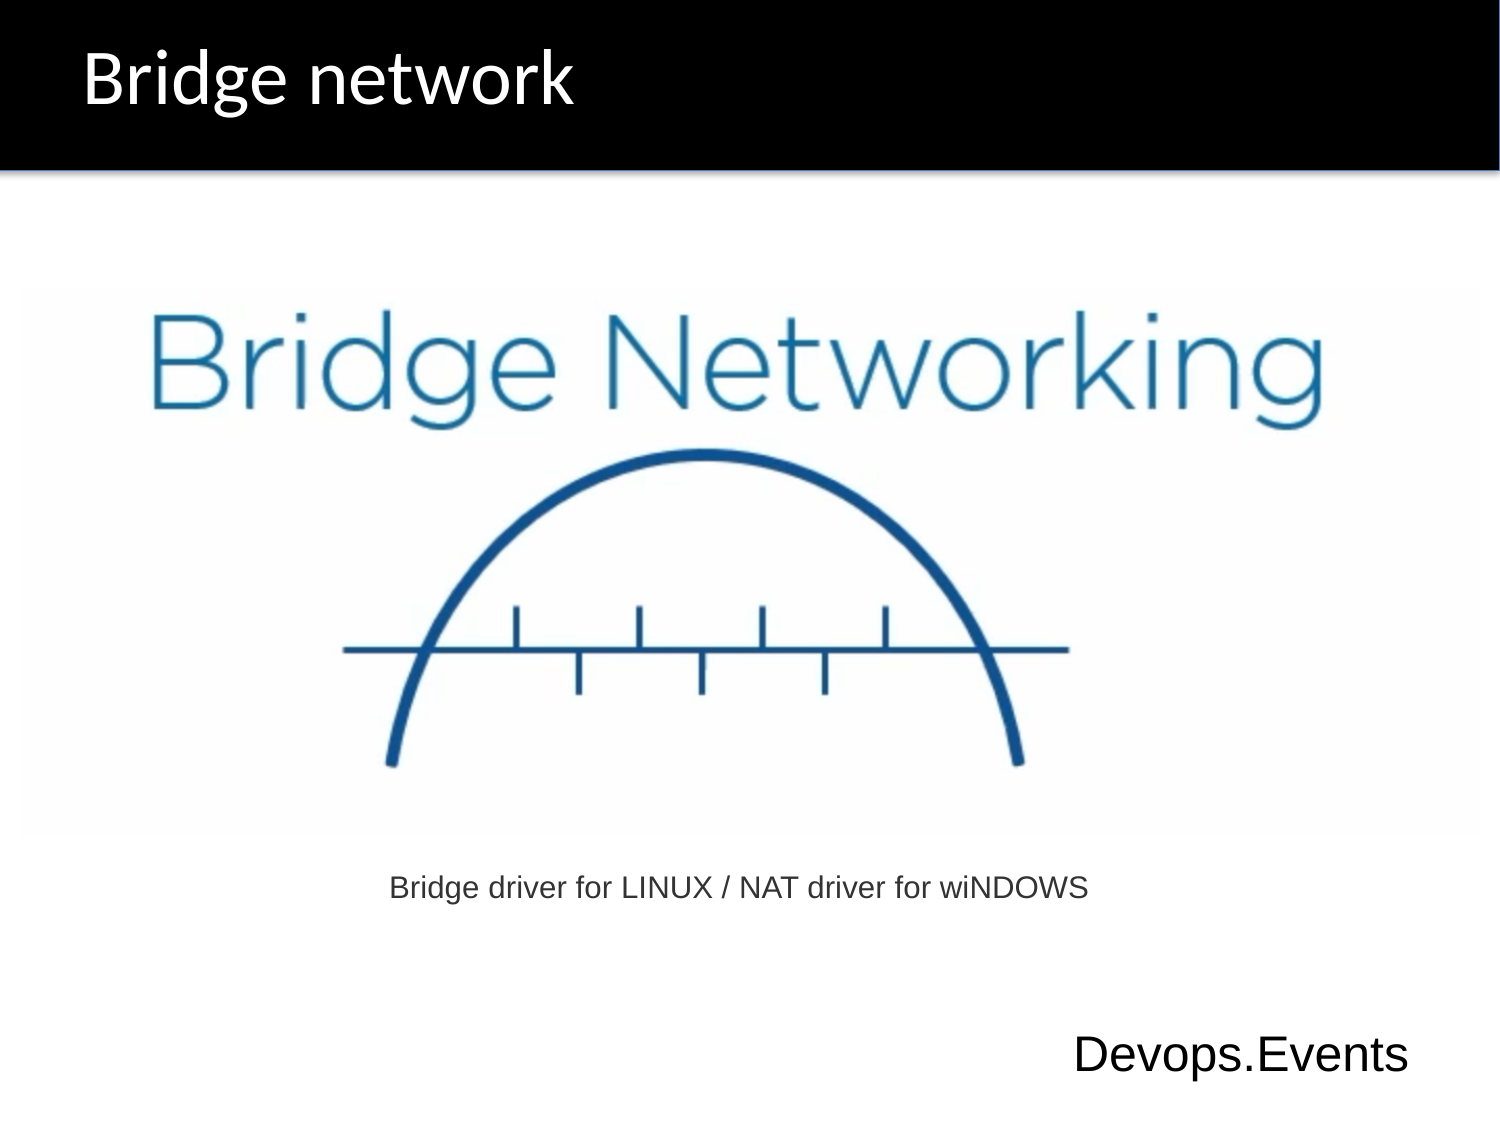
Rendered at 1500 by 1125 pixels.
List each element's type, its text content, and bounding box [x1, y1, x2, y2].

picture [21, 288, 1479, 837]
text_box Devops.Events [991, 1013, 1491, 1101]
list Bridge driver for LINUX / NAT driver for wiNDOWS [12, 804, 1468, 978]
title Bridge network [74, 18, 1426, 129]
text_box [0, 0, 1500, 171]
